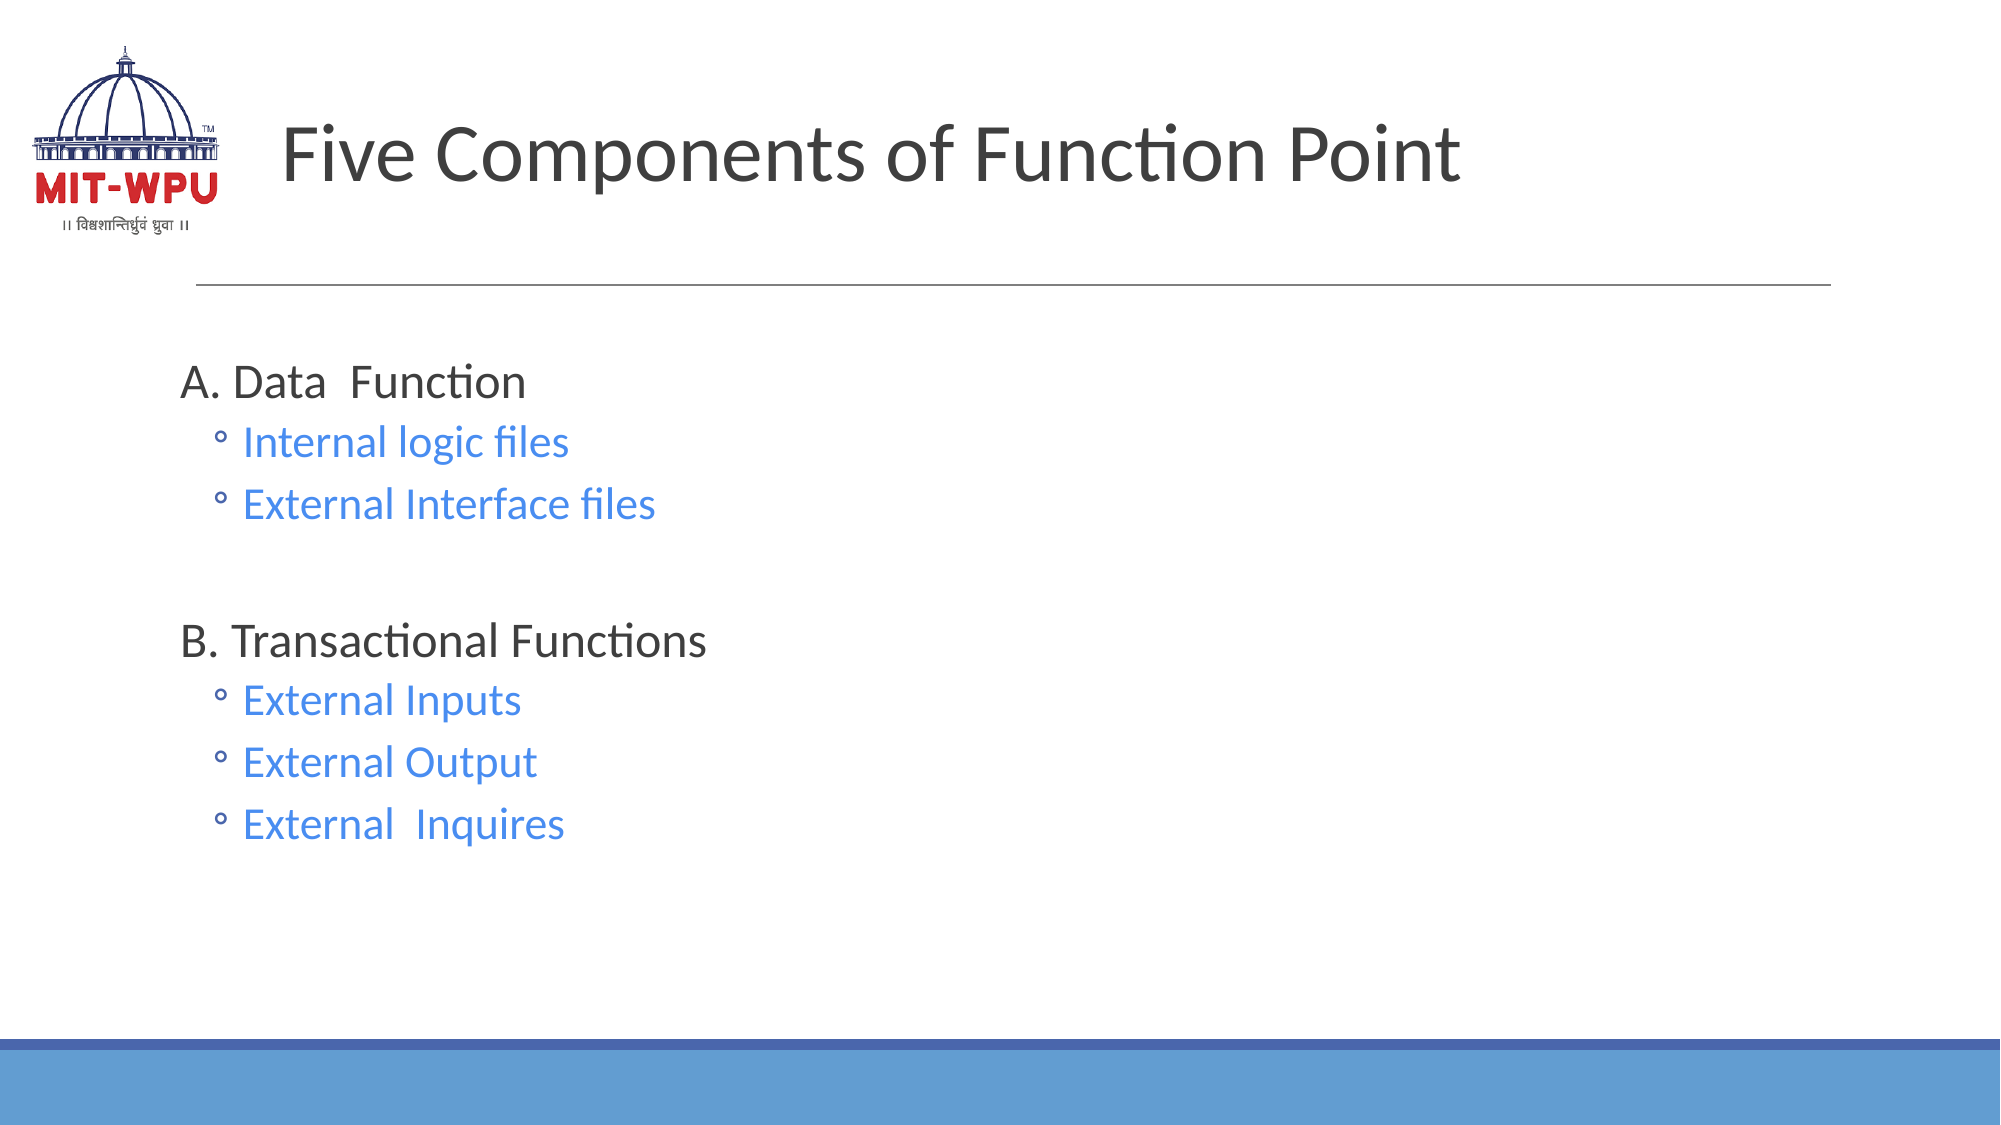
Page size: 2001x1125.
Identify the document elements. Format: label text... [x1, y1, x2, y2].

title Five Components of Function Point [266, 47, 1830, 206]
list A. Data Function Internal logic files External Interface files B. Transactional Functions External Inputs External Output External Inquires [180, 347, 1830, 963]
picture [31, 46, 241, 236]
